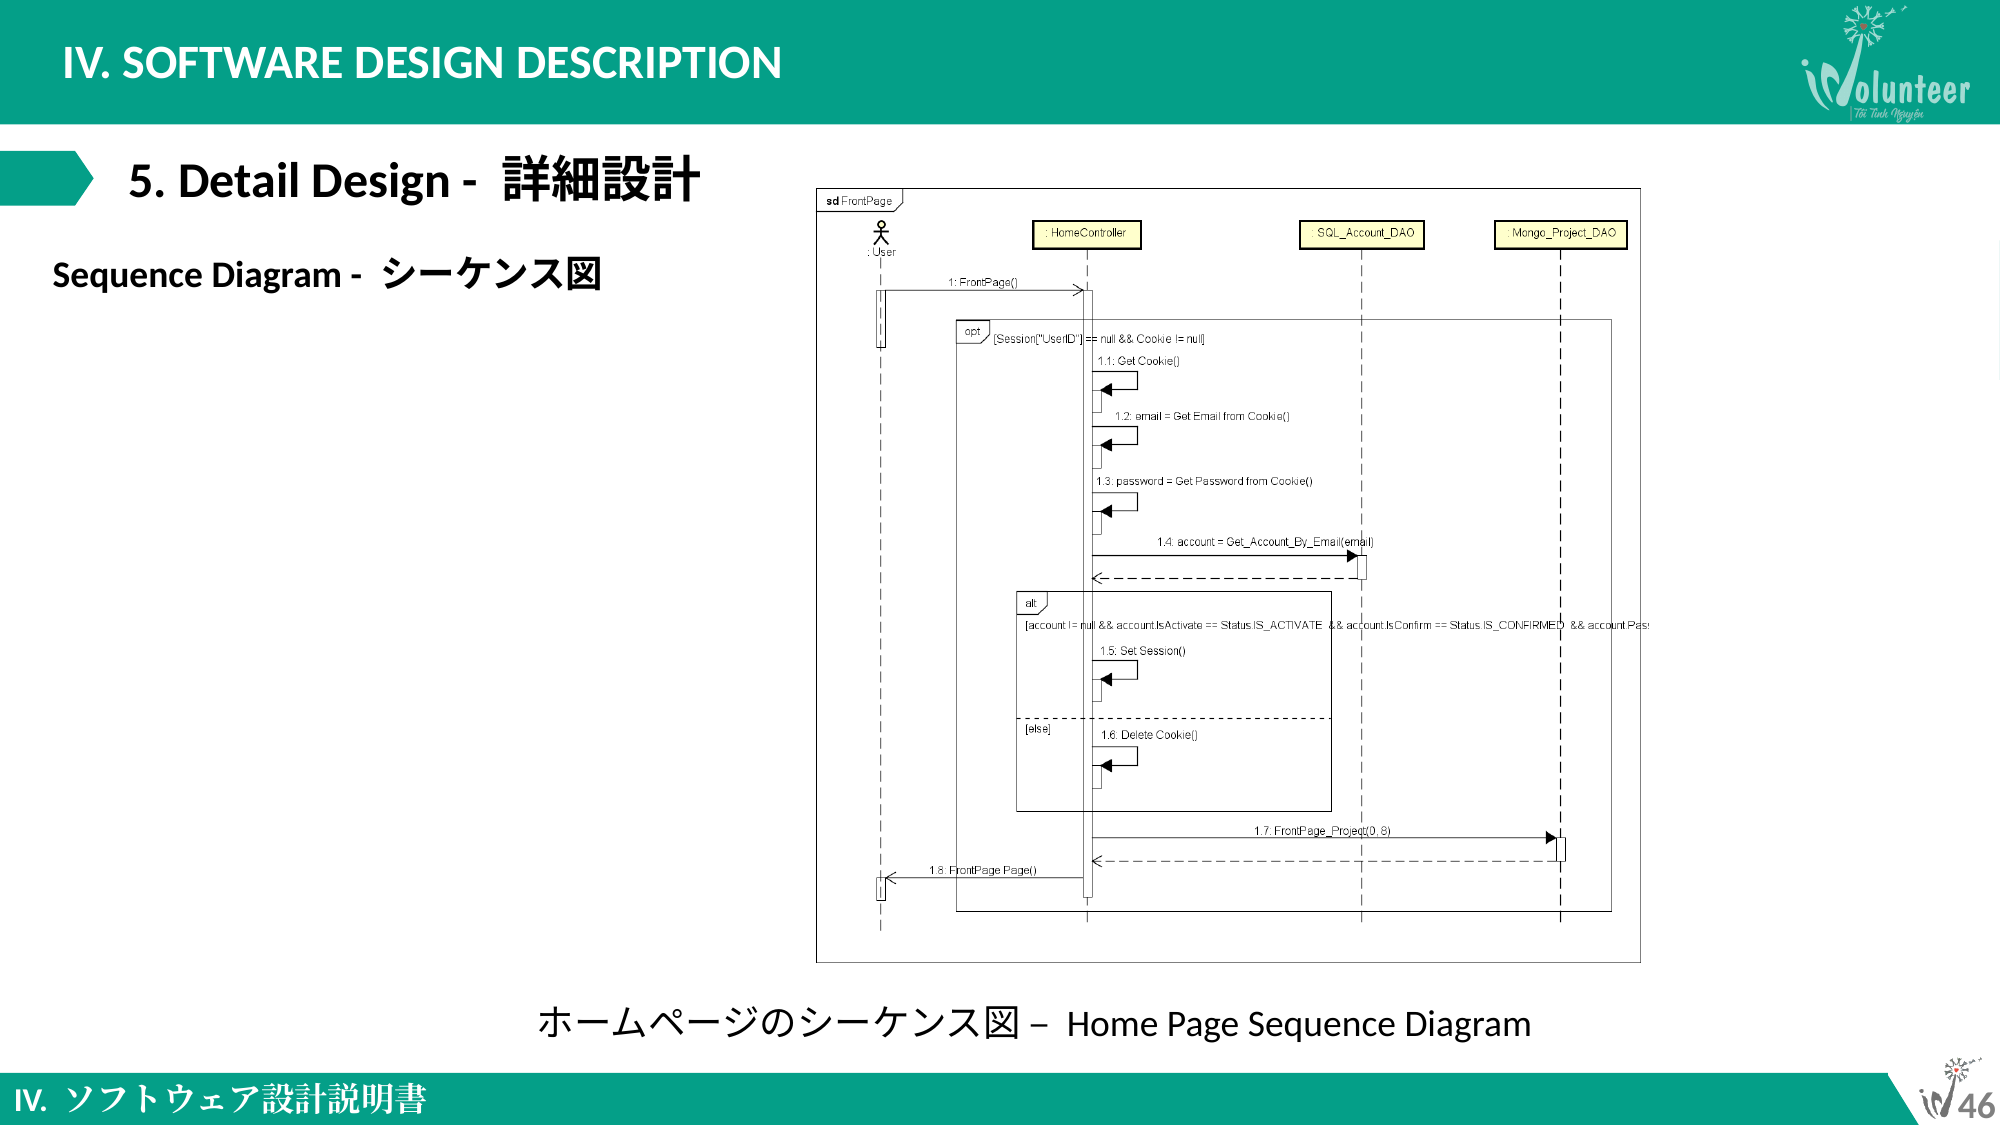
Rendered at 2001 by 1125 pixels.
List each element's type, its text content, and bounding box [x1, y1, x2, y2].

text_box [0, 0, 1779, 125]
text_box Sequence Diagram - シーケンス図 [37, 242, 618, 303]
text_box ホームページのシーケンス図 – Home Page Sequence Diagram [522, 991, 1548, 1051]
text_box [1779, 0, 1997, 125]
picture [1919, 1057, 1982, 1119]
picture [807, 179, 1649, 971]
text_box III. SOFTWARE REQUIREMENT SPECIFICATION [42, 125, 971, 179]
text_box 46 [1943, 1073, 2000, 1125]
text_box IV. SOFTWARE DESIGN DESCRIPTION [47, 23, 799, 96]
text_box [0, 140, 714, 216]
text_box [0, 1072, 1919, 1125]
